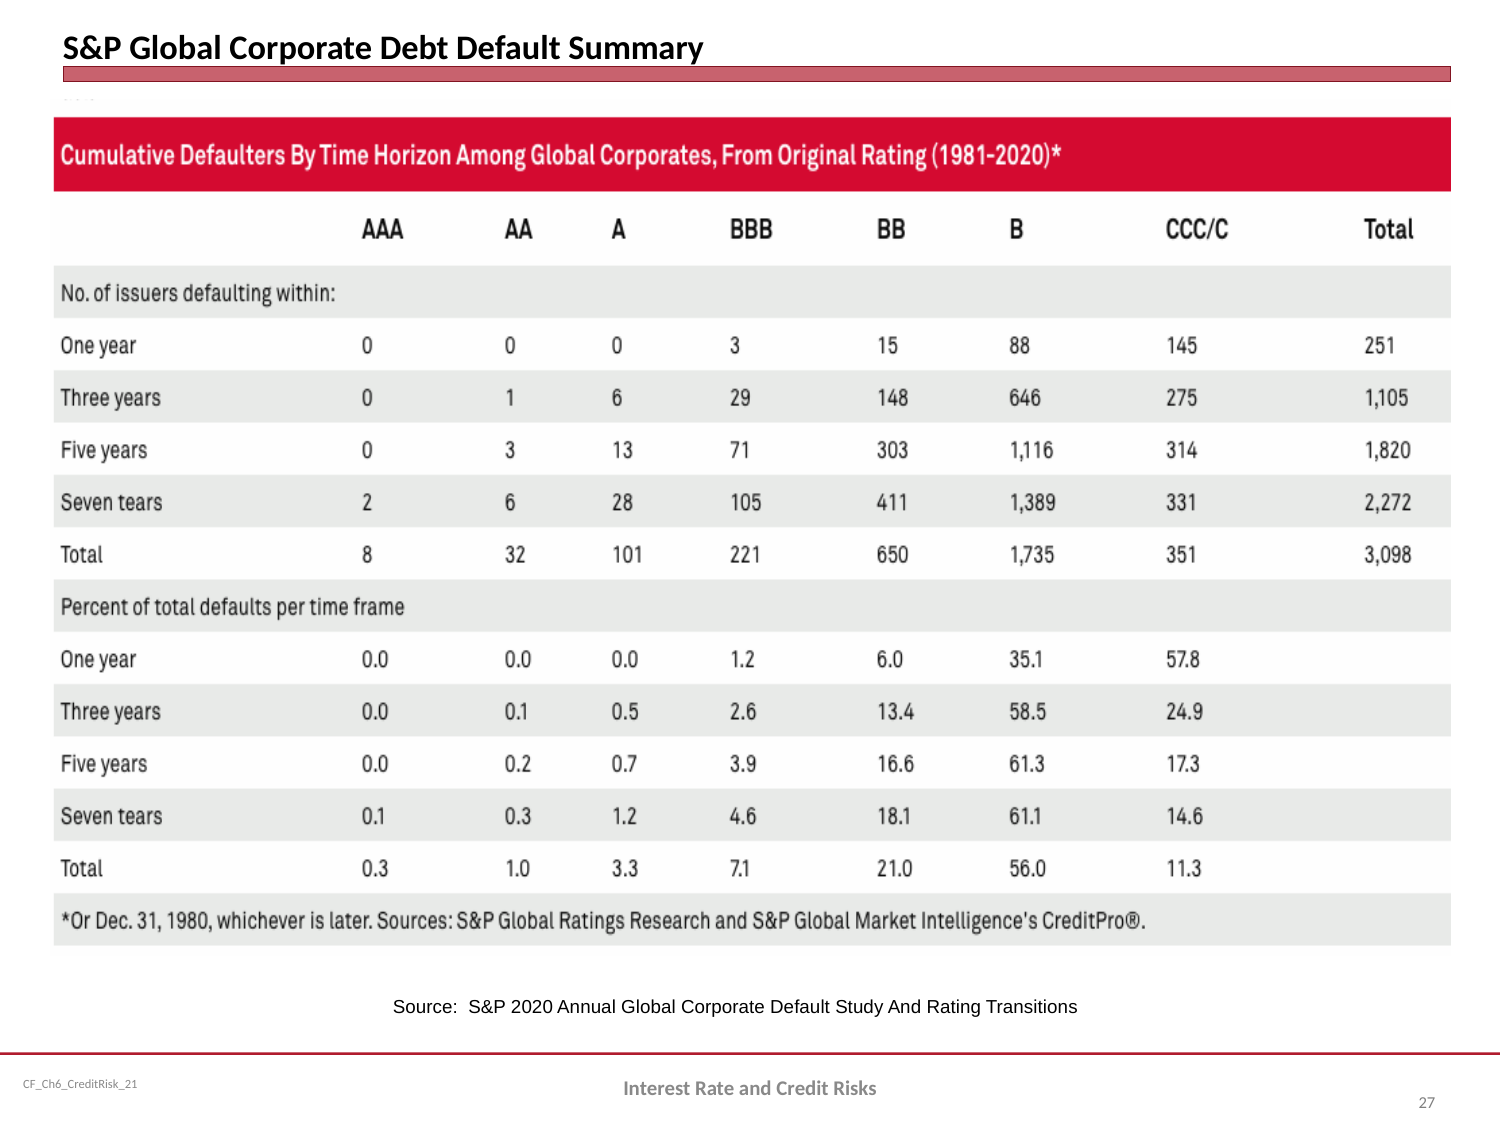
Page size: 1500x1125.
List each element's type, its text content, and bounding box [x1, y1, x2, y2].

slide_number 27 [1375, 1061, 1451, 1122]
picture [49, 99, 1451, 957]
footer Interest Rate and Credit Risks [512, 1056, 988, 1117]
title S&P Global Corporate Debt Default Summary [62, 6, 1451, 67]
text_box Source: S&P 2020 Annual Global Corporate Default Study And Rating Transitions [378, 987, 1098, 1025]
